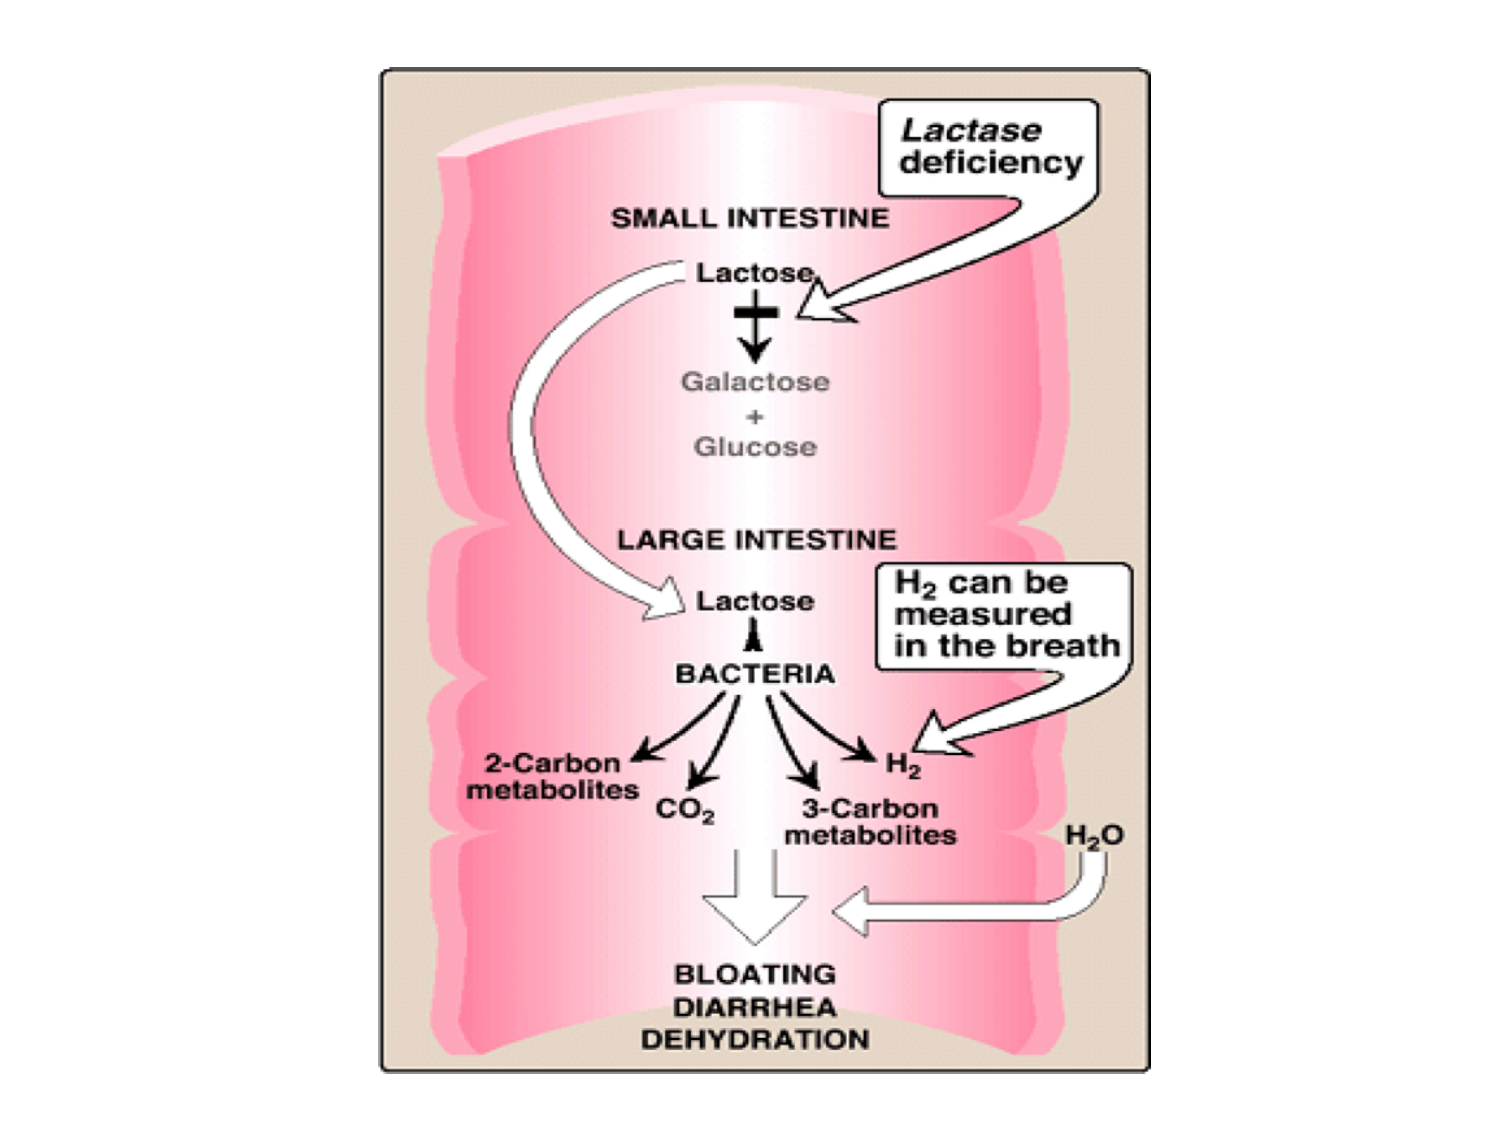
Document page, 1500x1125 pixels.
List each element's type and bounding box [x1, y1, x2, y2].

picture [378, 67, 1151, 1075]
